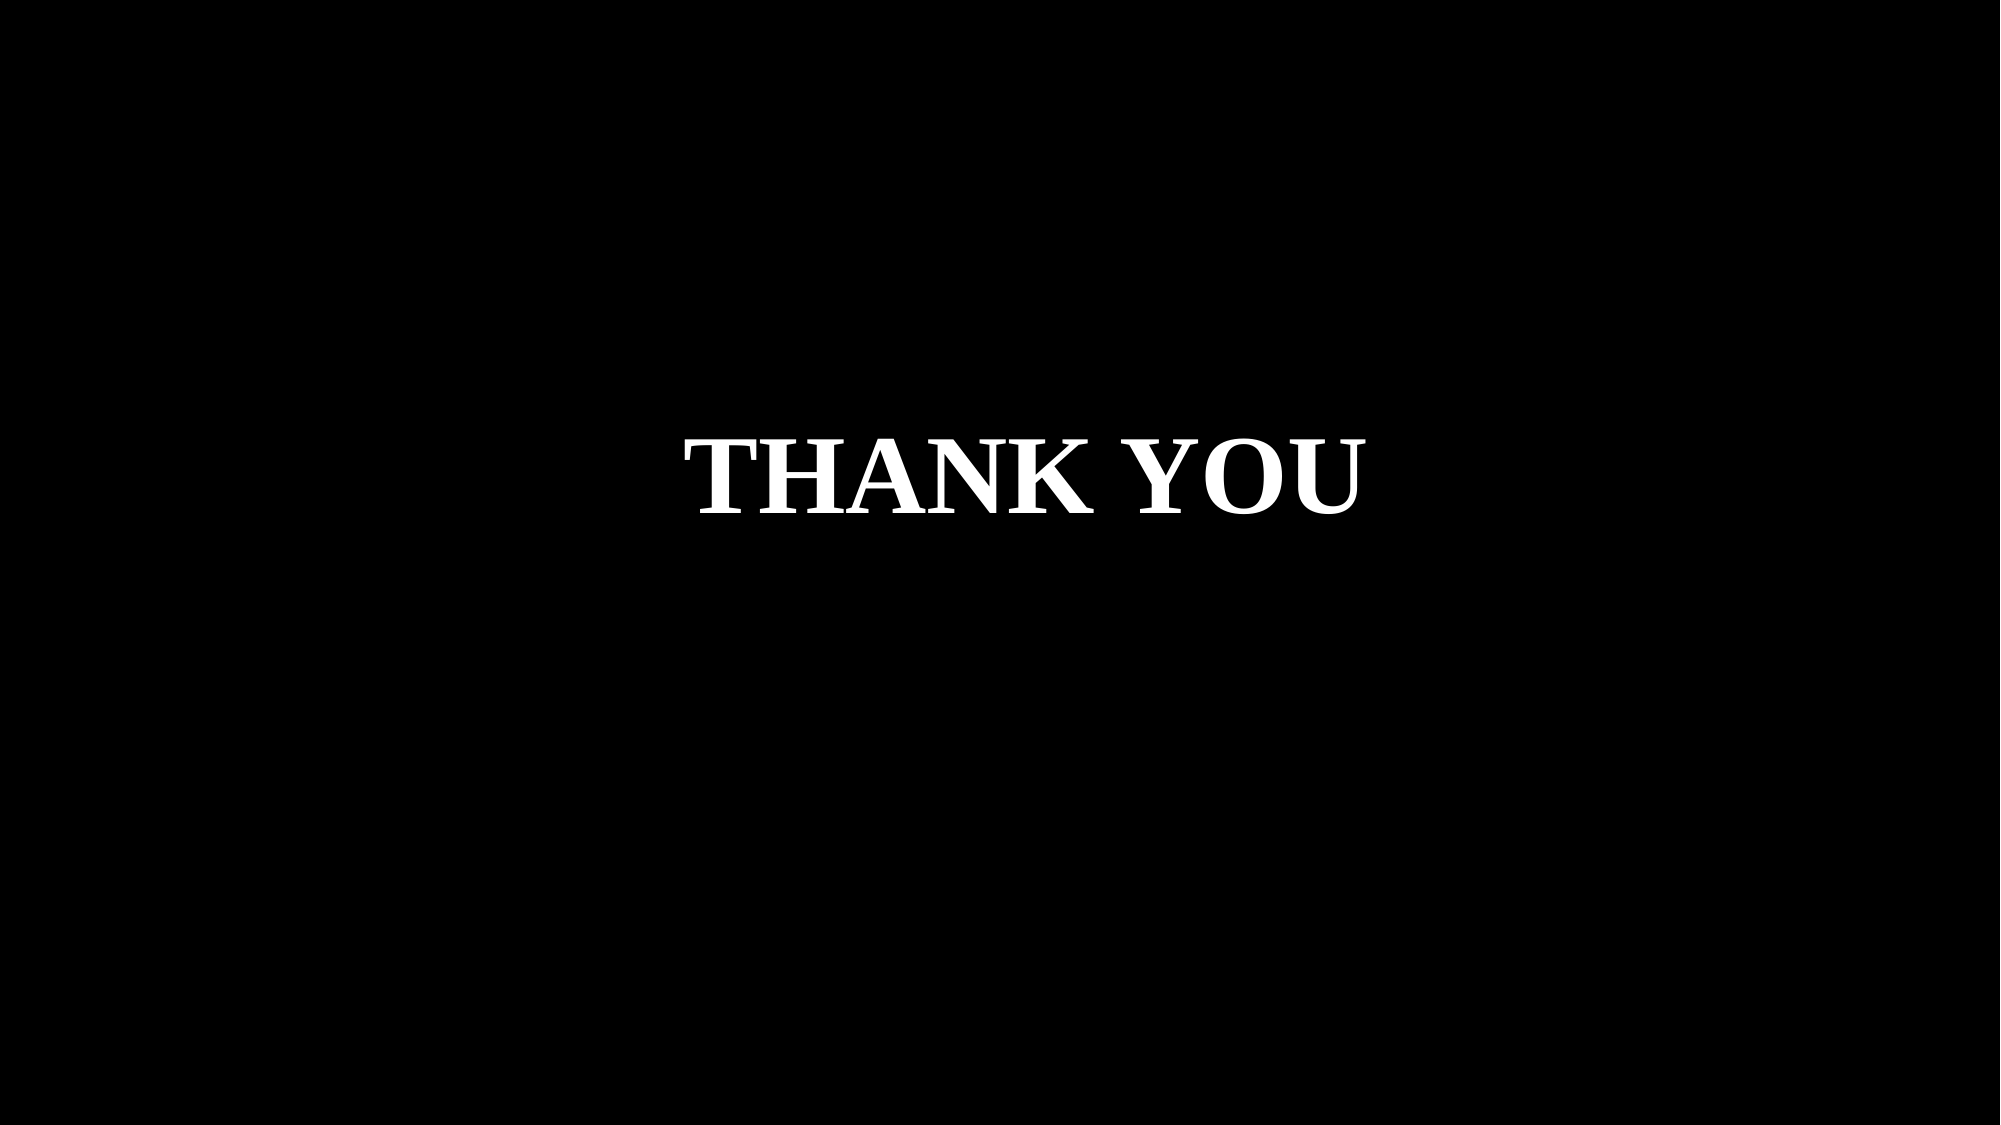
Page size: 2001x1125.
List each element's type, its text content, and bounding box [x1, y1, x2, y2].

title Thank you [126, 424, 1927, 530]
